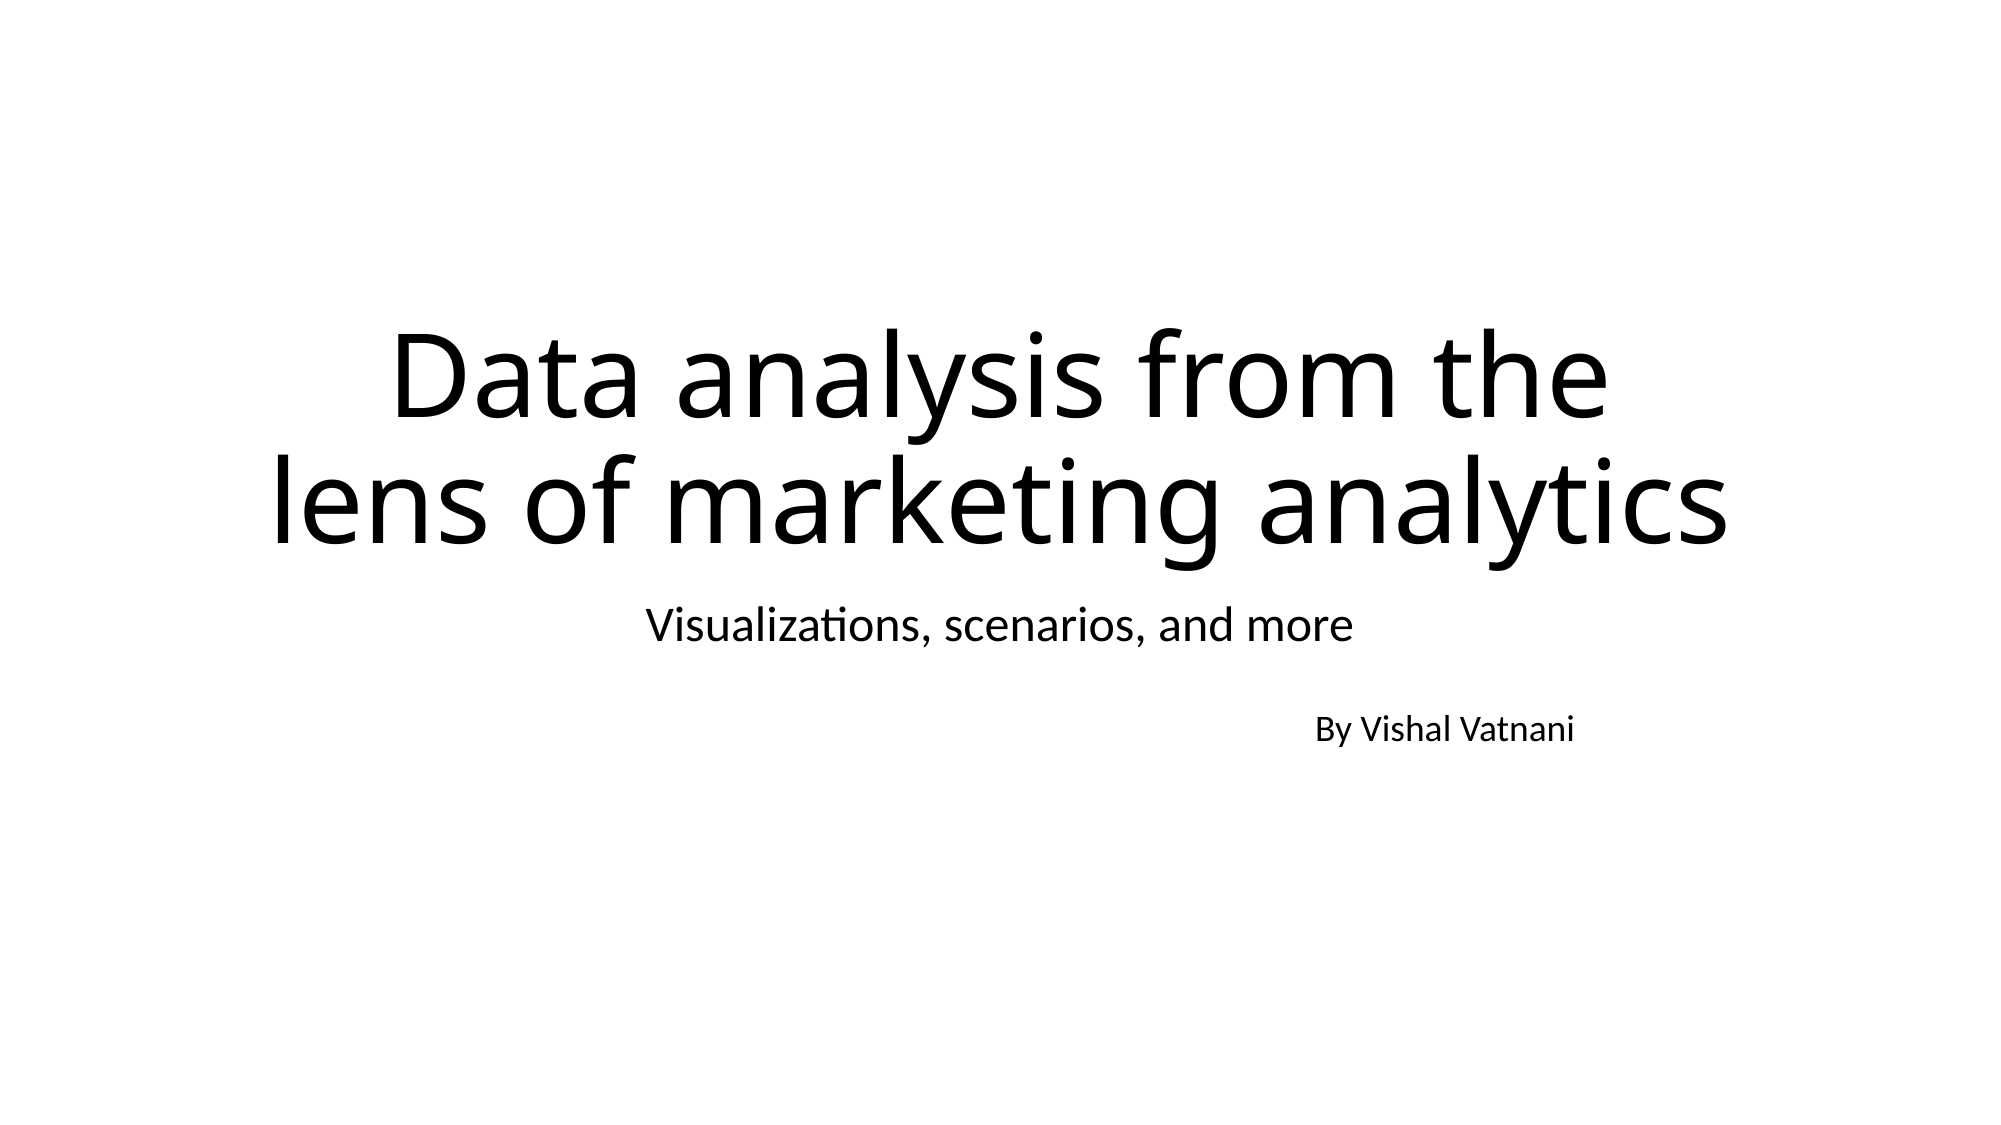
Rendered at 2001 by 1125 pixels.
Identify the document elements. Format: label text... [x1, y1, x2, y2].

subtitle Visualizations, scenarios, and more [249, 590, 1750, 863]
title Data analysis from the lens of marketing analytics [249, 184, 1750, 576]
text_box By Vishal Vatnani [1300, 696, 1591, 757]
